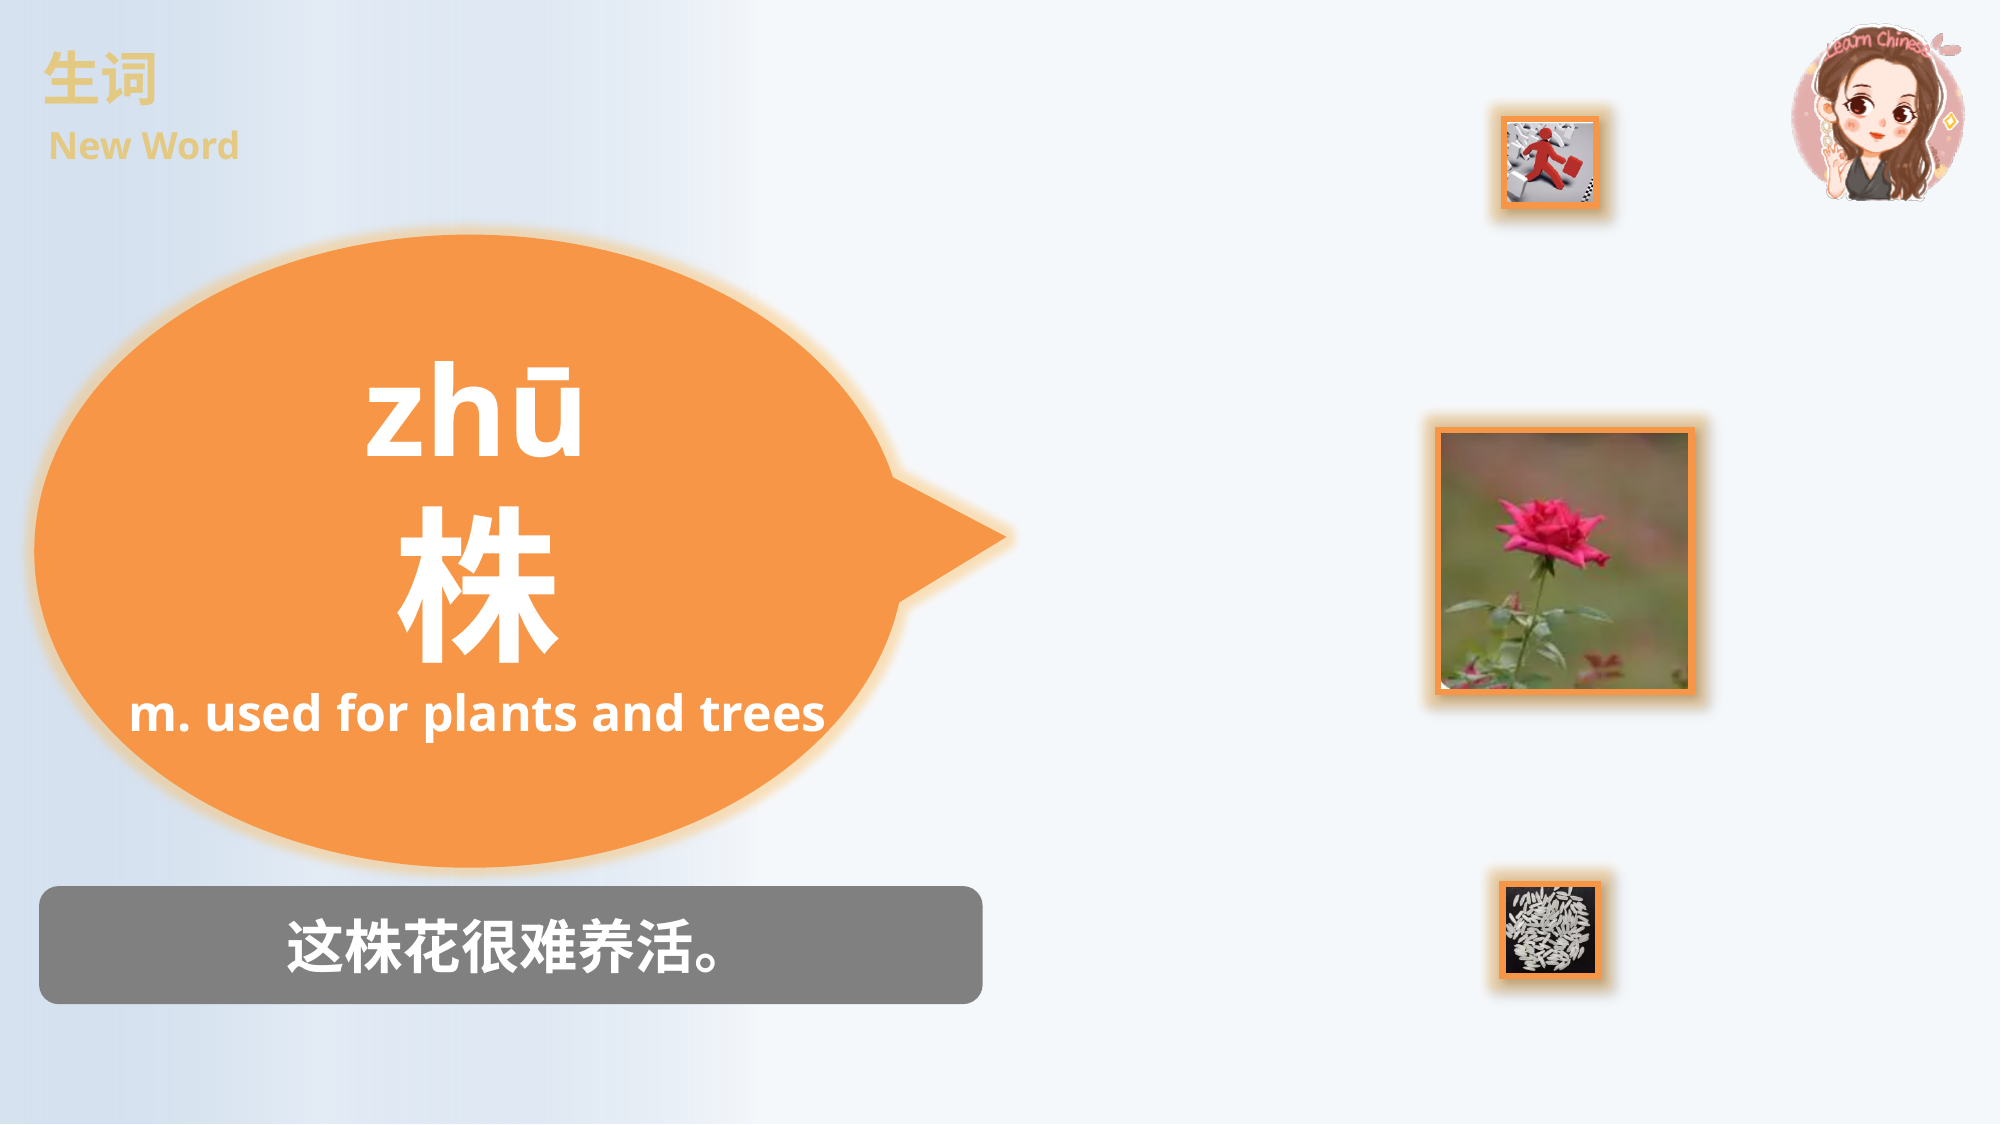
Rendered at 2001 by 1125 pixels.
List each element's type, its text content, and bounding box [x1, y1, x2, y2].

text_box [38, 886, 1000, 1005]
picture [0, 0, 2001, 1125]
text_box 生词 [27, 35, 174, 120]
text_box New Word [33, 115, 256, 175]
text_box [27, 239, 928, 864]
